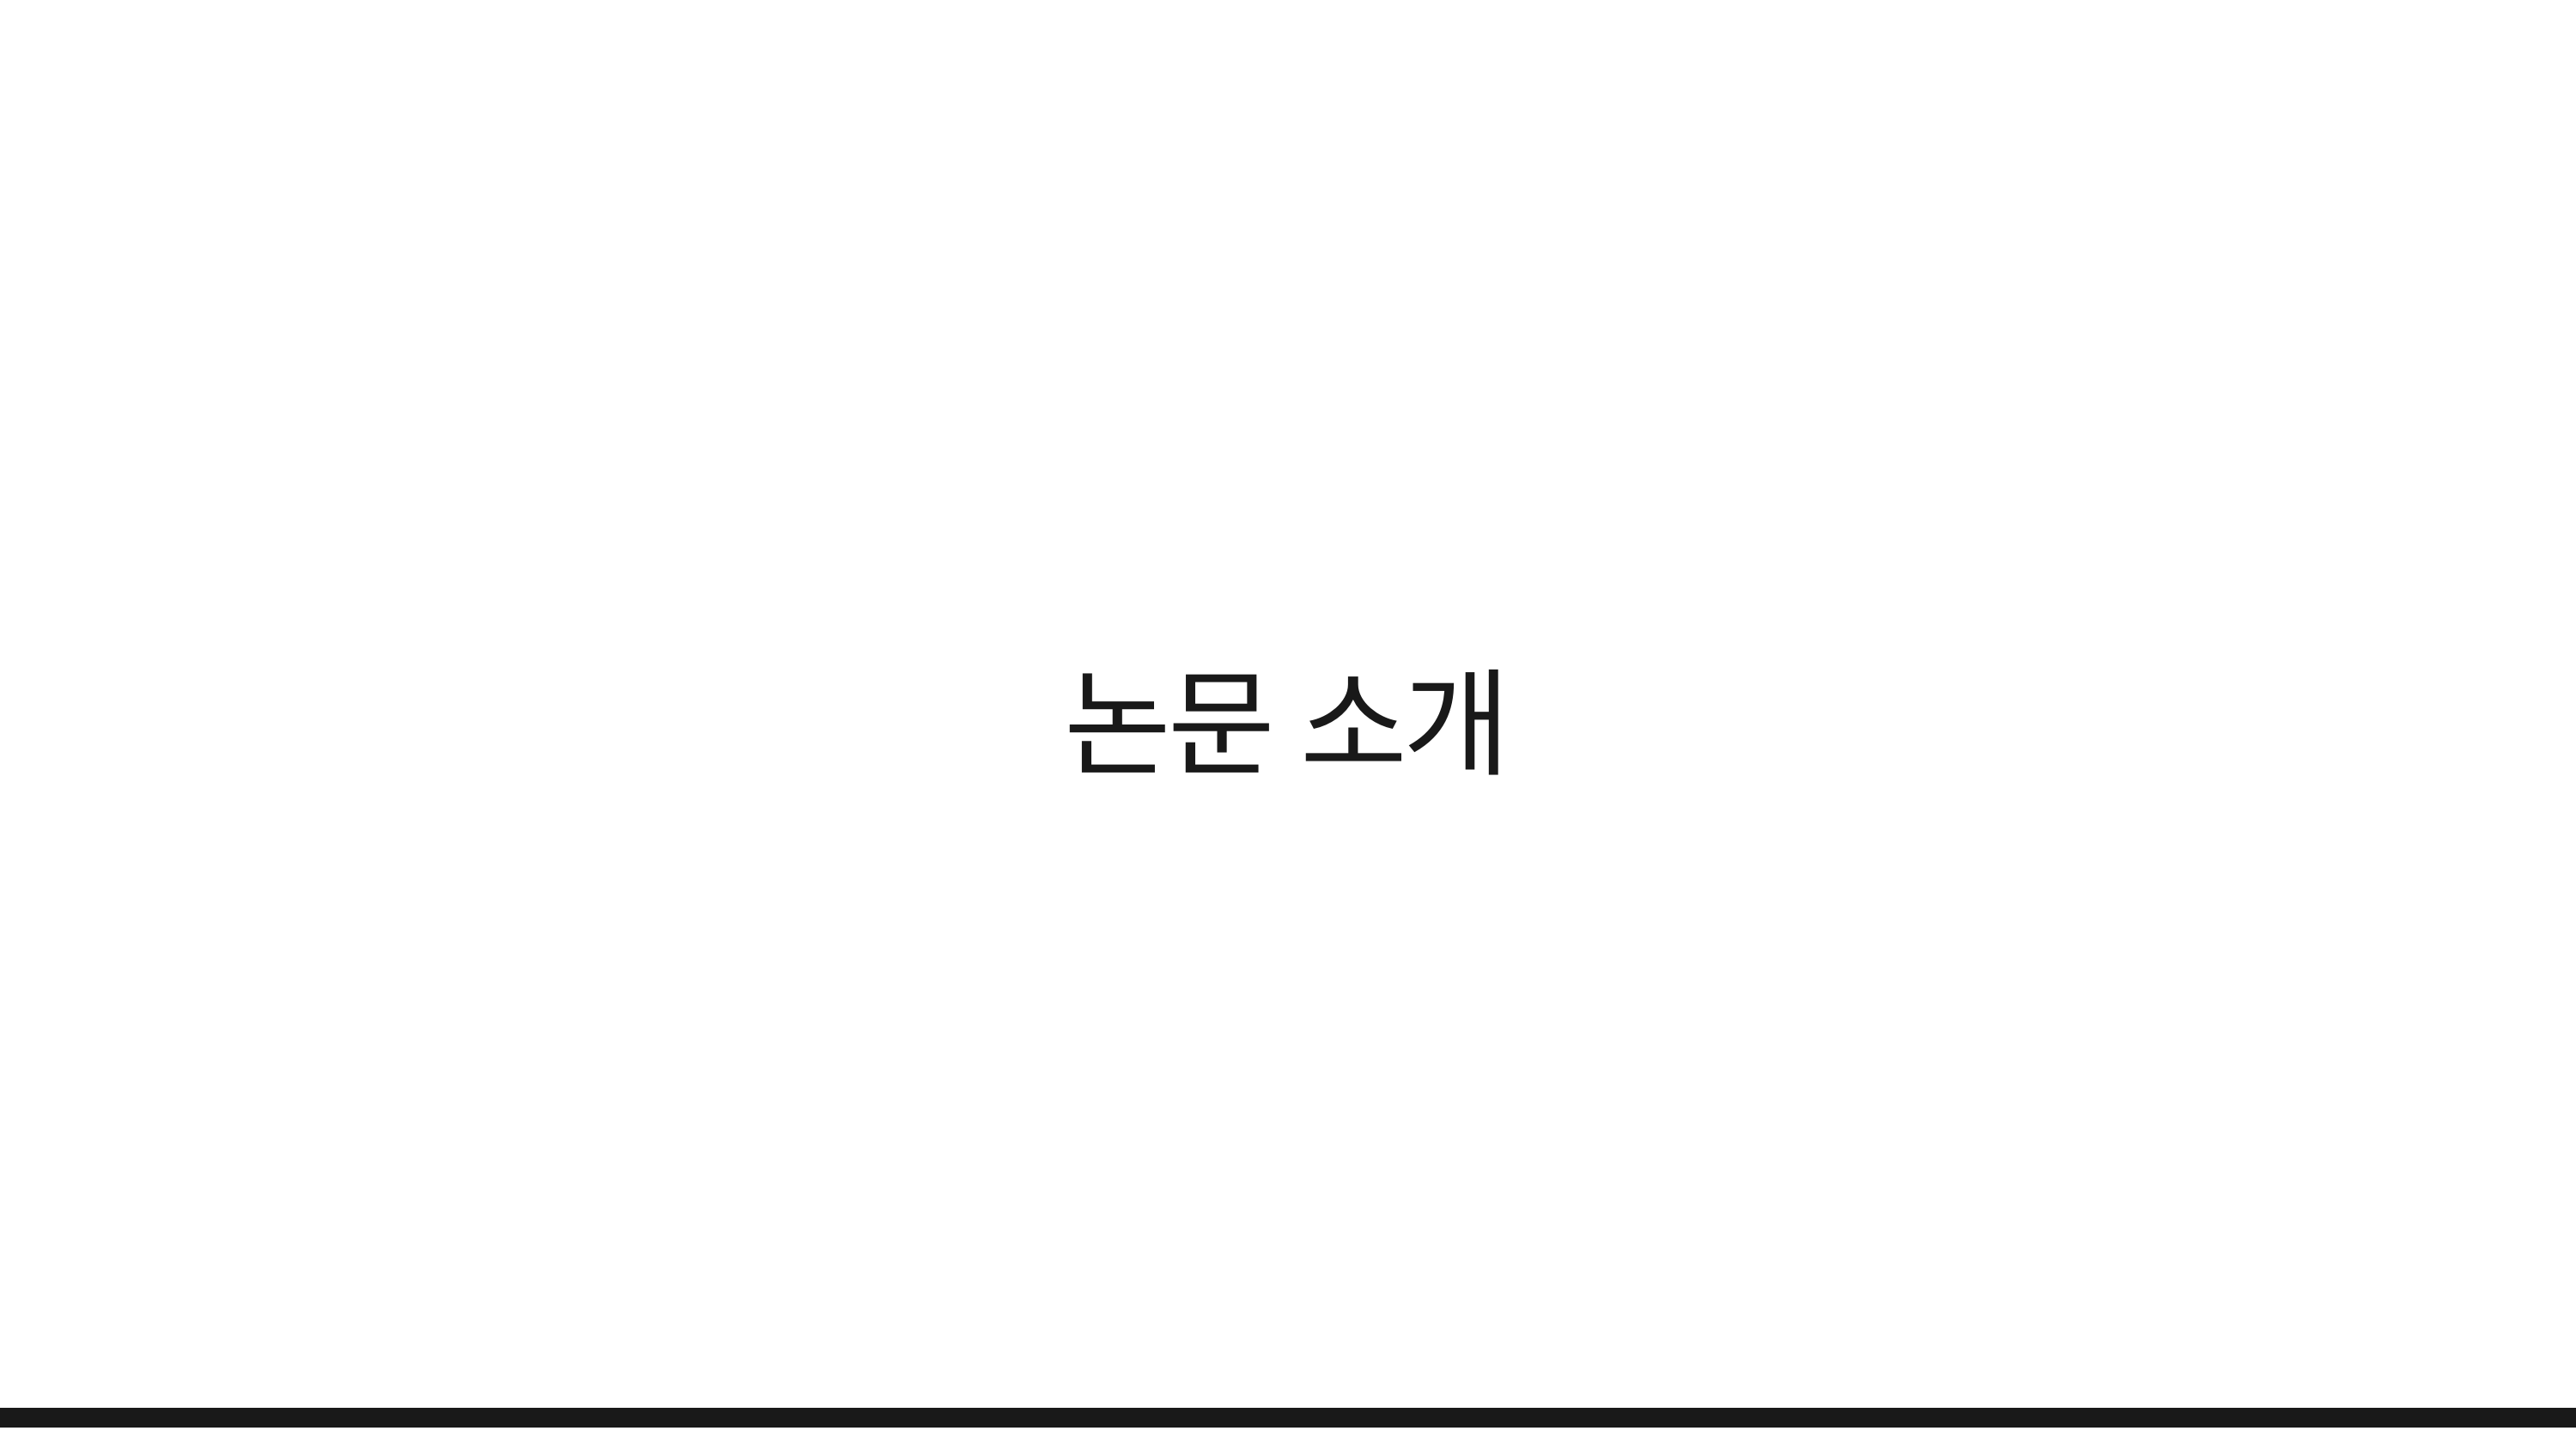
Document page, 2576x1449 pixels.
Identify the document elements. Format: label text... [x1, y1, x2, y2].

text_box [0, 1409, 2576, 1427]
text_box 논문 소개 [804, 655, 1772, 790]
